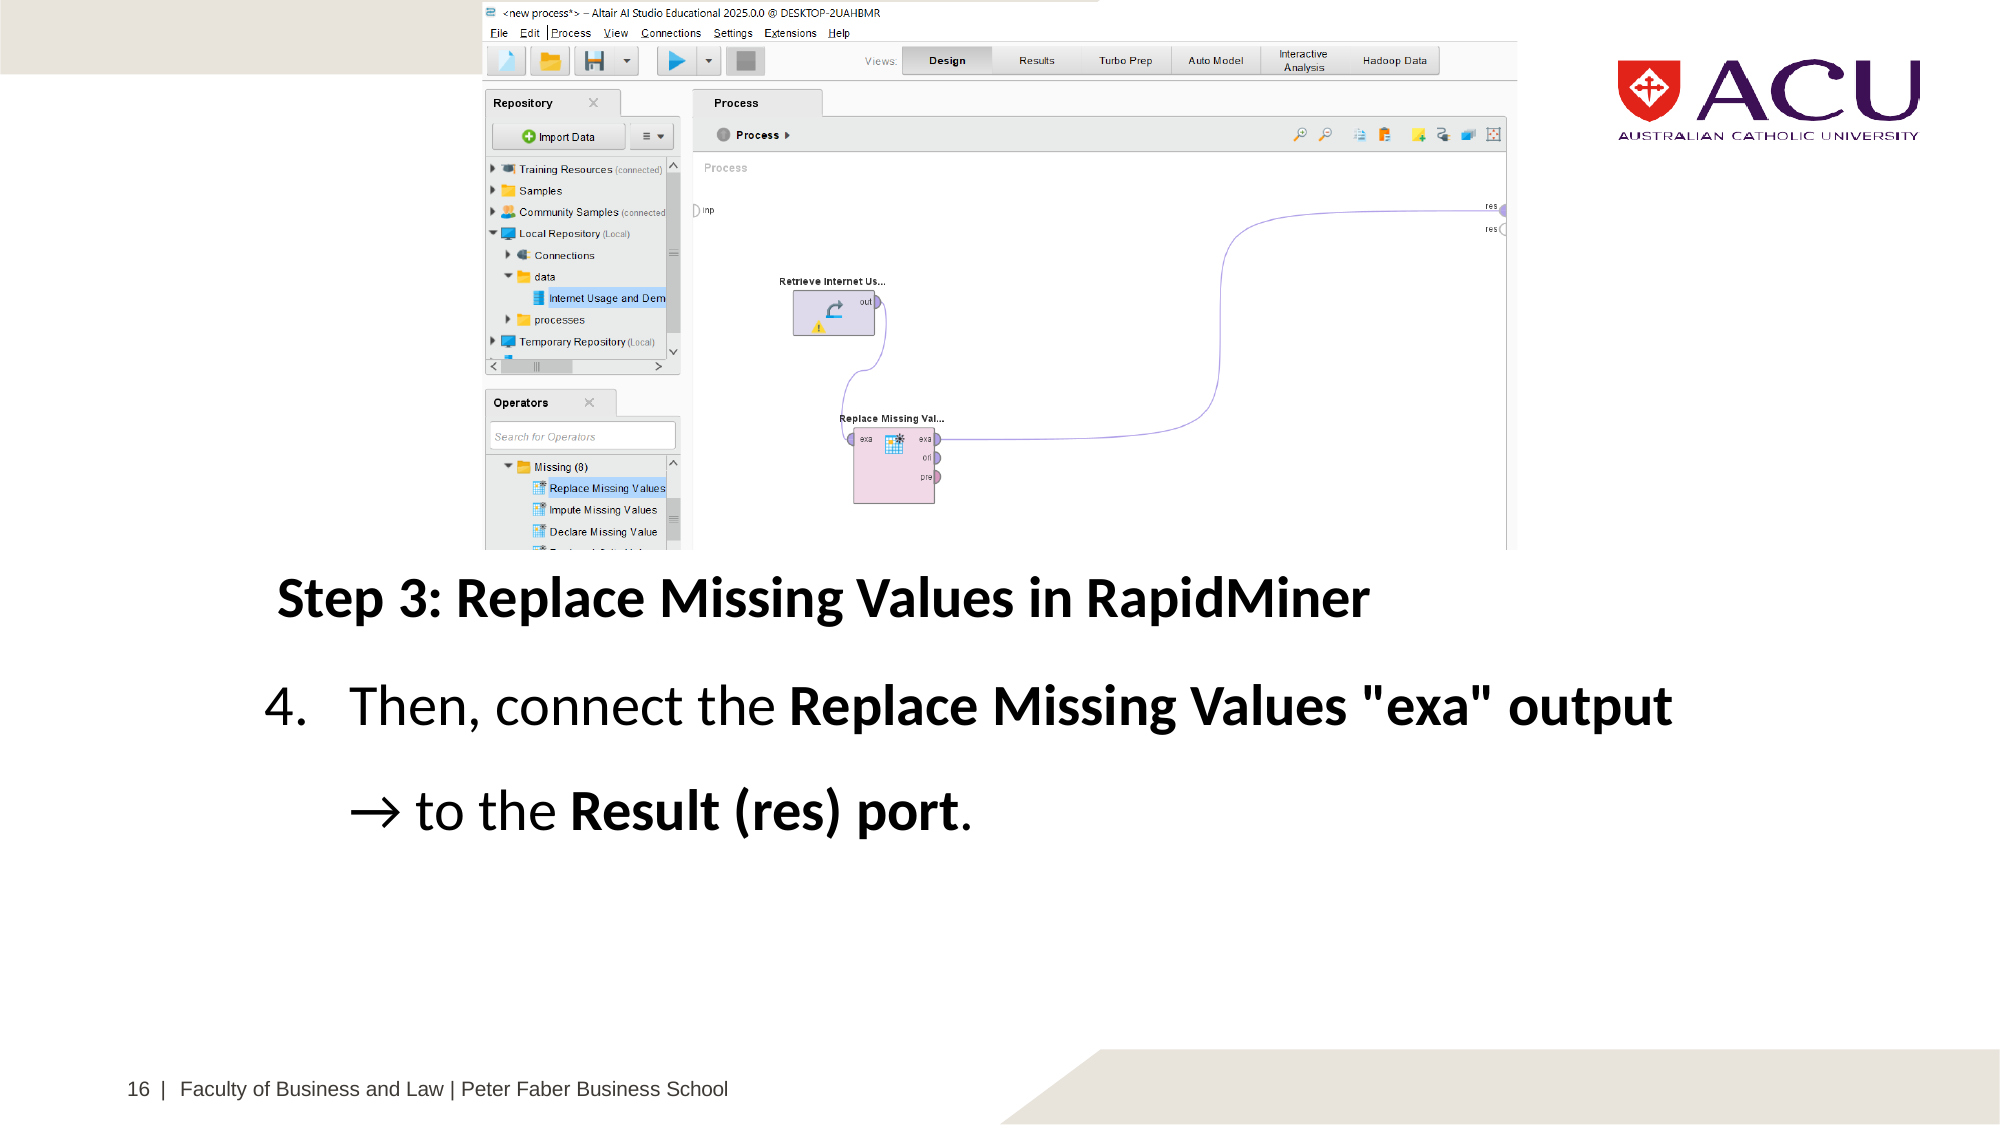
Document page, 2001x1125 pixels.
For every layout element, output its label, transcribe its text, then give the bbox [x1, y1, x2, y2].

picture [1618, 59, 1920, 140]
text_box Step 3: Replace Missing Values in RapidMiner [262, 551, 1750, 637]
picture [482, 1, 1518, 551]
slide_number 16 | Faculty of Business and Law | Peter Faber Business School [120, 1075, 937, 1125]
text_box Then, connect the Replace Missing Values "exa" output → to the Result (res) port. [249, 624, 1750, 850]
